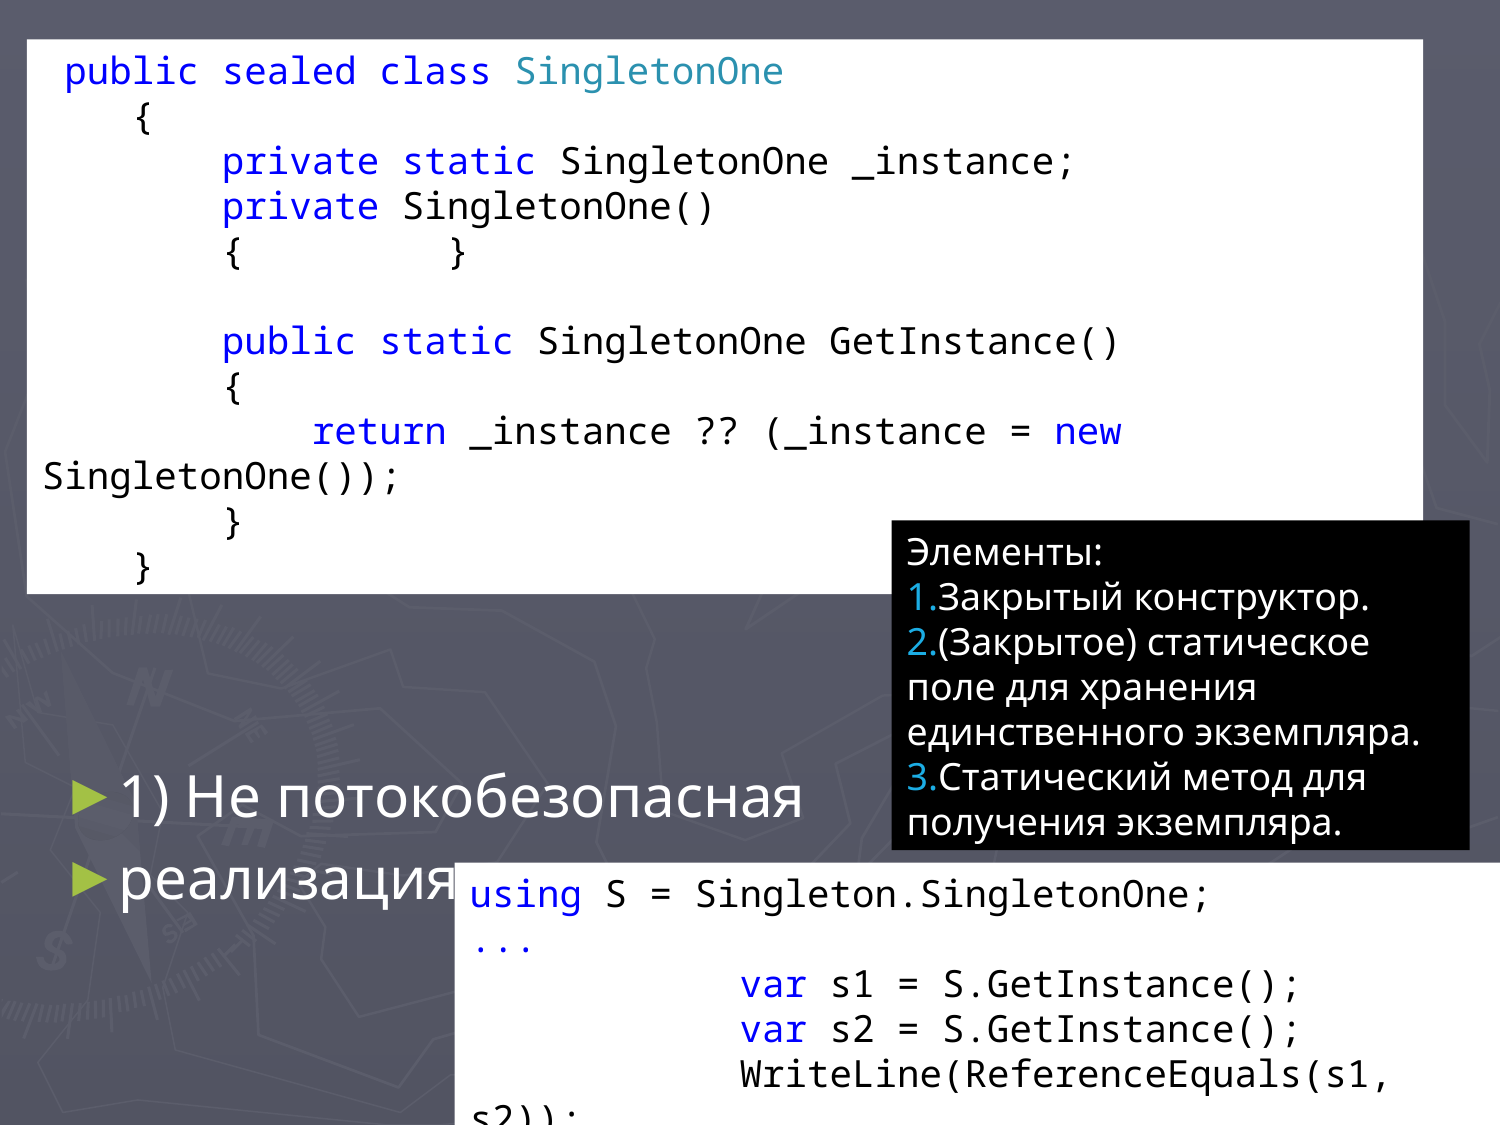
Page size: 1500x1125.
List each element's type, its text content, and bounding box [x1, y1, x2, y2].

list 1) Не потокобезопасная реализация [46, 752, 1448, 1029]
text_box public sealed class SingletonOne { private static SingletonOne _instance; private SingletonOne() { } public static SingletonOne GetInstance() { return _instance ?? (_instance = new SingletonOne()); } } [26, 39, 1424, 595]
text_box using S = Singleton.SingletonOne; ... var s1 = S.GetInstance(); var s2 = S.GetInstance(); WriteLine(ReferenceEquals(s1, s2)); [454, 862, 1500, 1125]
text_box Элементы: Закрытый конструктор. (Закрытое) статическое поле для хранения единственного экземпляра. Статический метод для получения экземпляра. [891, 520, 1470, 851]
